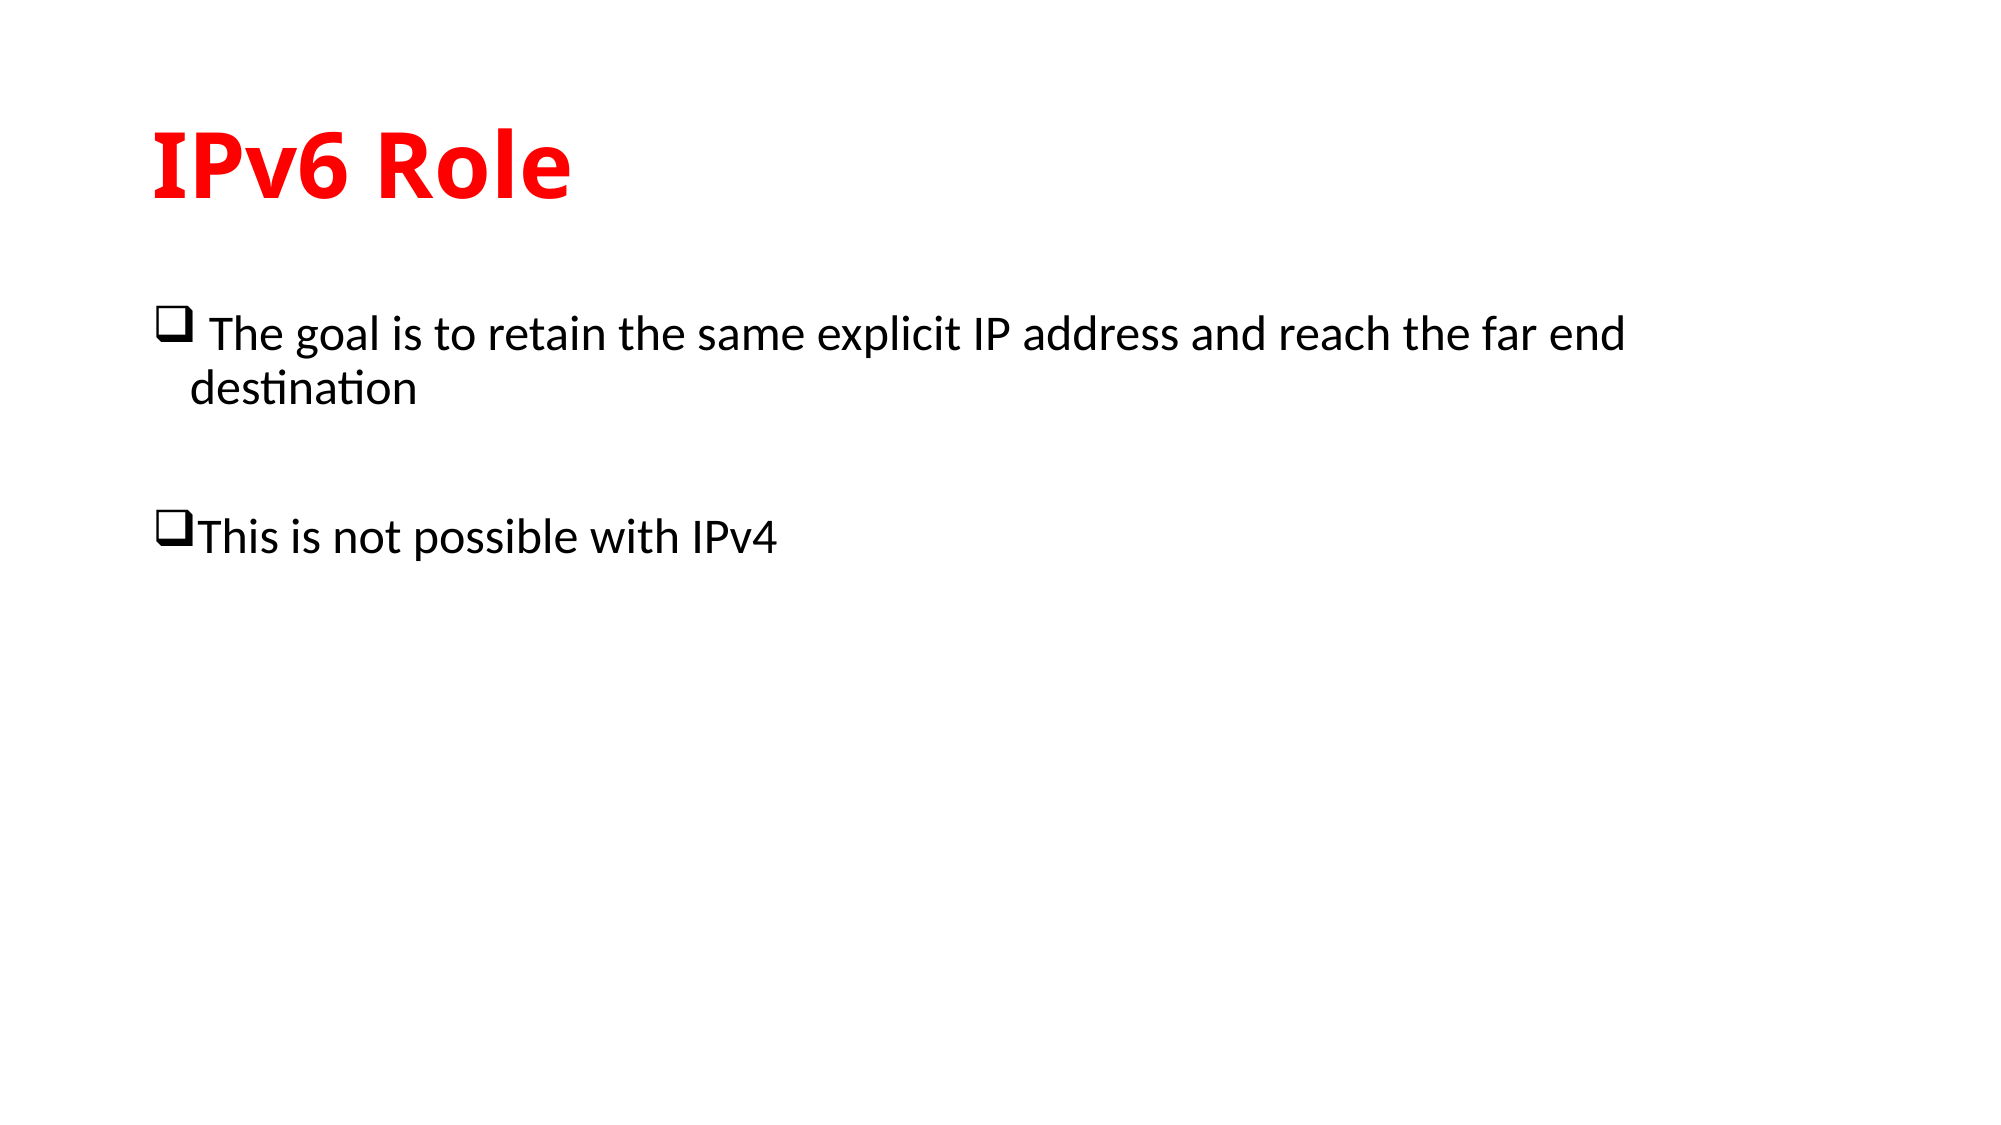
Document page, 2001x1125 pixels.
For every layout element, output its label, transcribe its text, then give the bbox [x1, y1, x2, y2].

title IPv6 Role [137, 59, 1863, 278]
list The goal is to retain the same explicit IP address and reach the far end destination This is not possible with IPv4 [137, 299, 1863, 1014]
